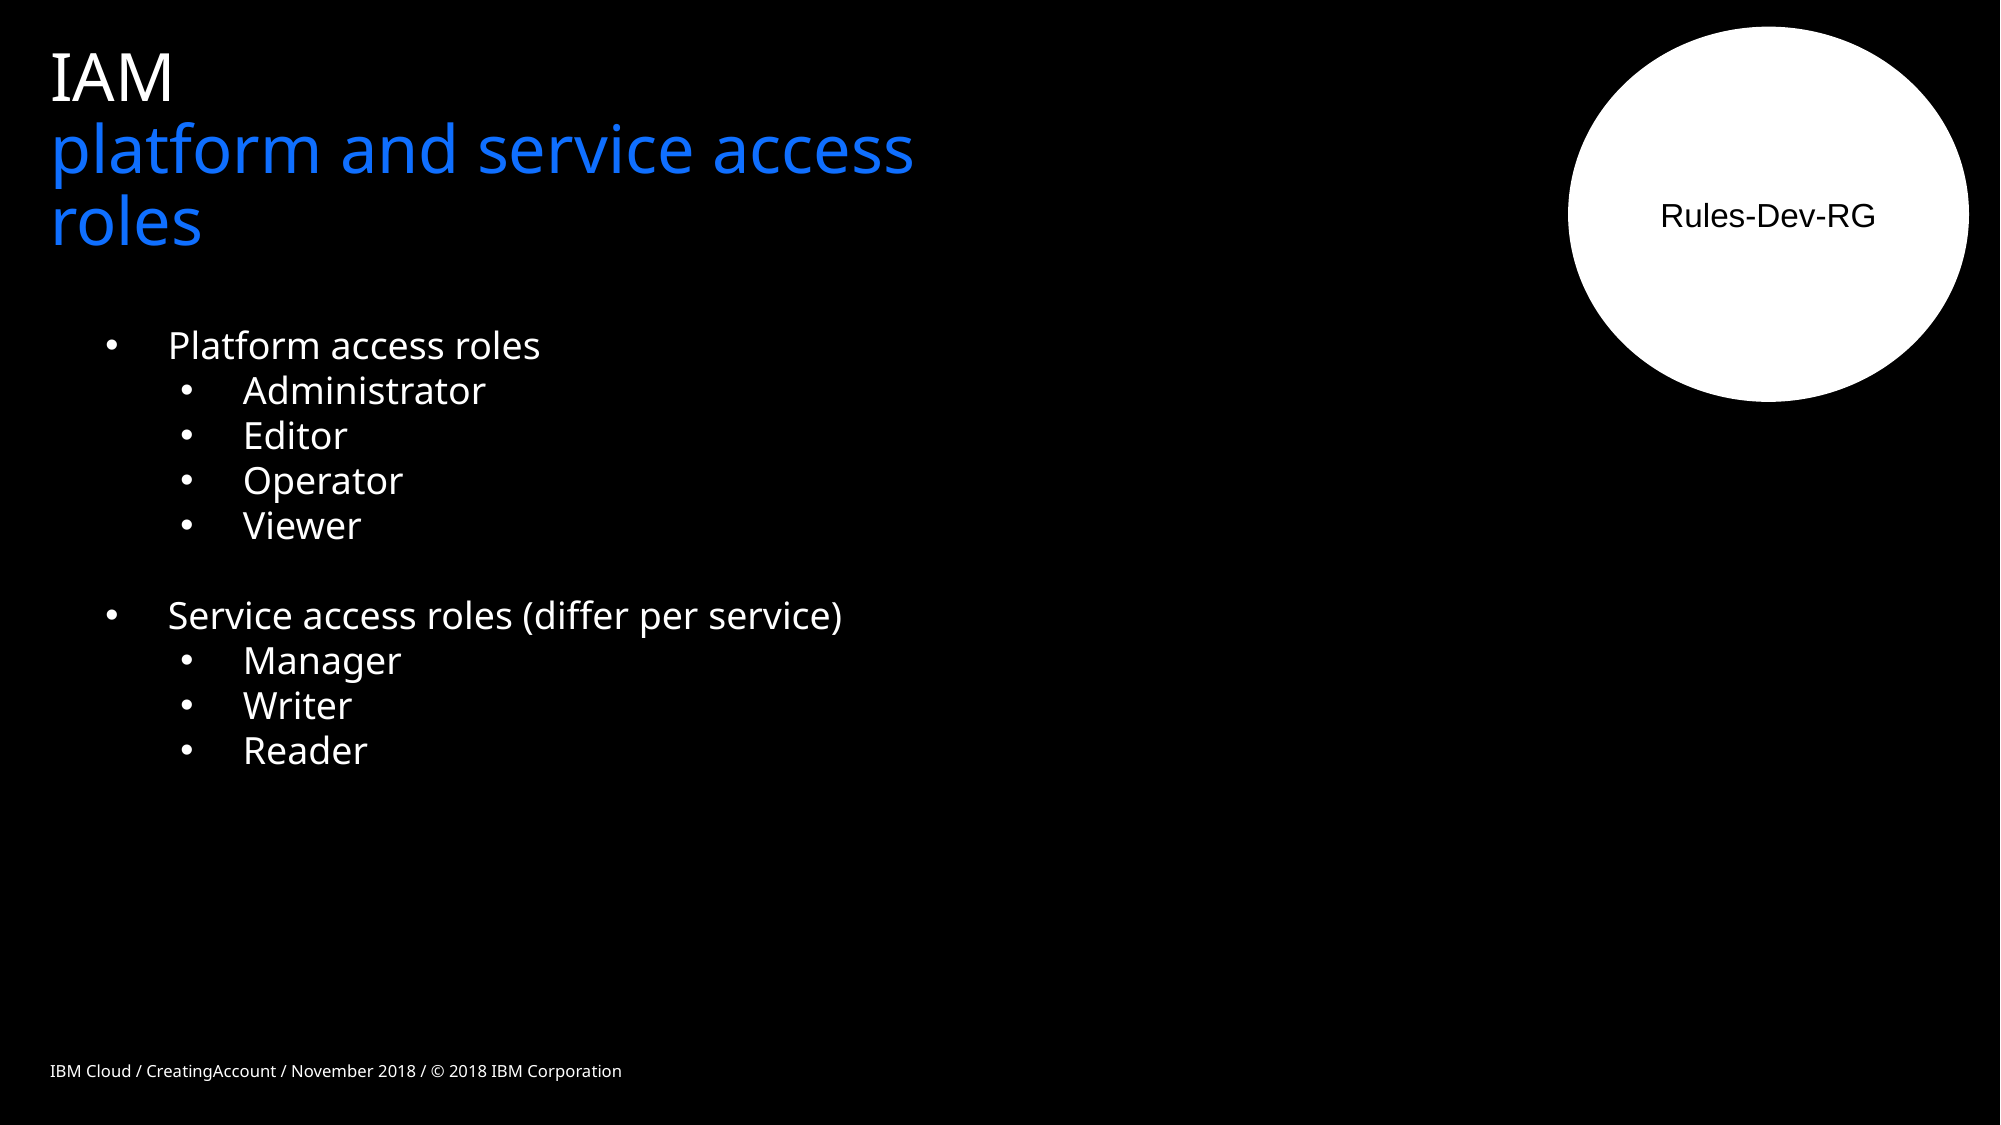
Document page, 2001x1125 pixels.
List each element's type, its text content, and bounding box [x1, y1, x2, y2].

text_box Platform access roles Administrator Editor Operator Viewer Service access roles (differ per service) Manager Writer Reader [90, 314, 858, 779]
text_box Rules-Dev-RG [1568, 26, 1970, 402]
footer IBM Cloud / CreatingAccount / November 2018 / © 2018 IBM Corporation [50, 1055, 1450, 1086]
title IAM platform and service access roles [50, 43, 950, 1027]
